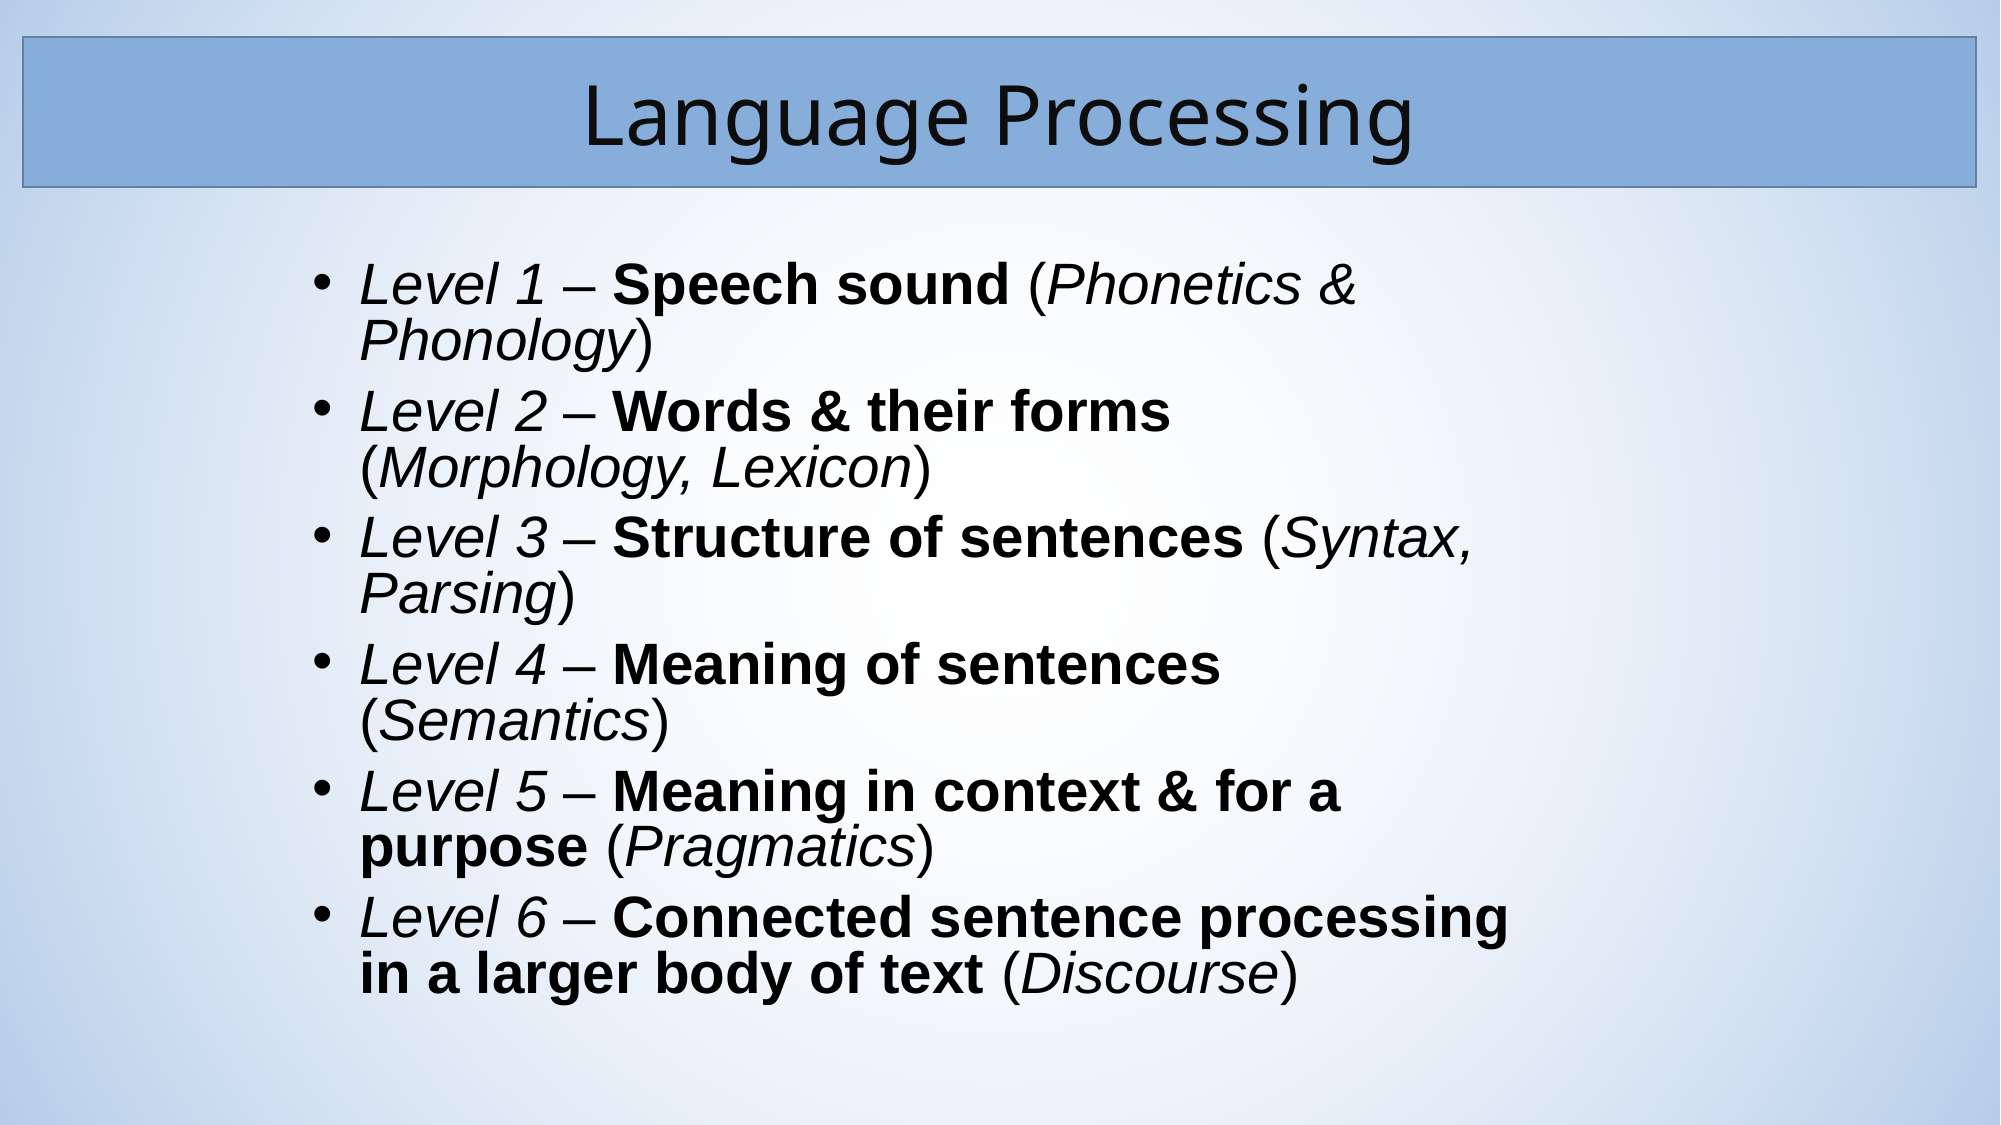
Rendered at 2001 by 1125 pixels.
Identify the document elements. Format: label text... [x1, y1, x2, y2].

text_box Level 1 – Speech sound (Phonetics & Phonology) Level 2 – Words & their forms (Morphology, Lexicon) Level 3 – Structure of sentences (Syntax, Parsing) Level 4 – Meaning of sentences (Semantics) Level 5 – Meaning in context & for a purpose (Pragmatics) Level 6 – Connected sentence processing in a larger body of text (Discourse) [297, 252, 1533, 1013]
text_box Language Processing [22, 36, 1977, 188]
